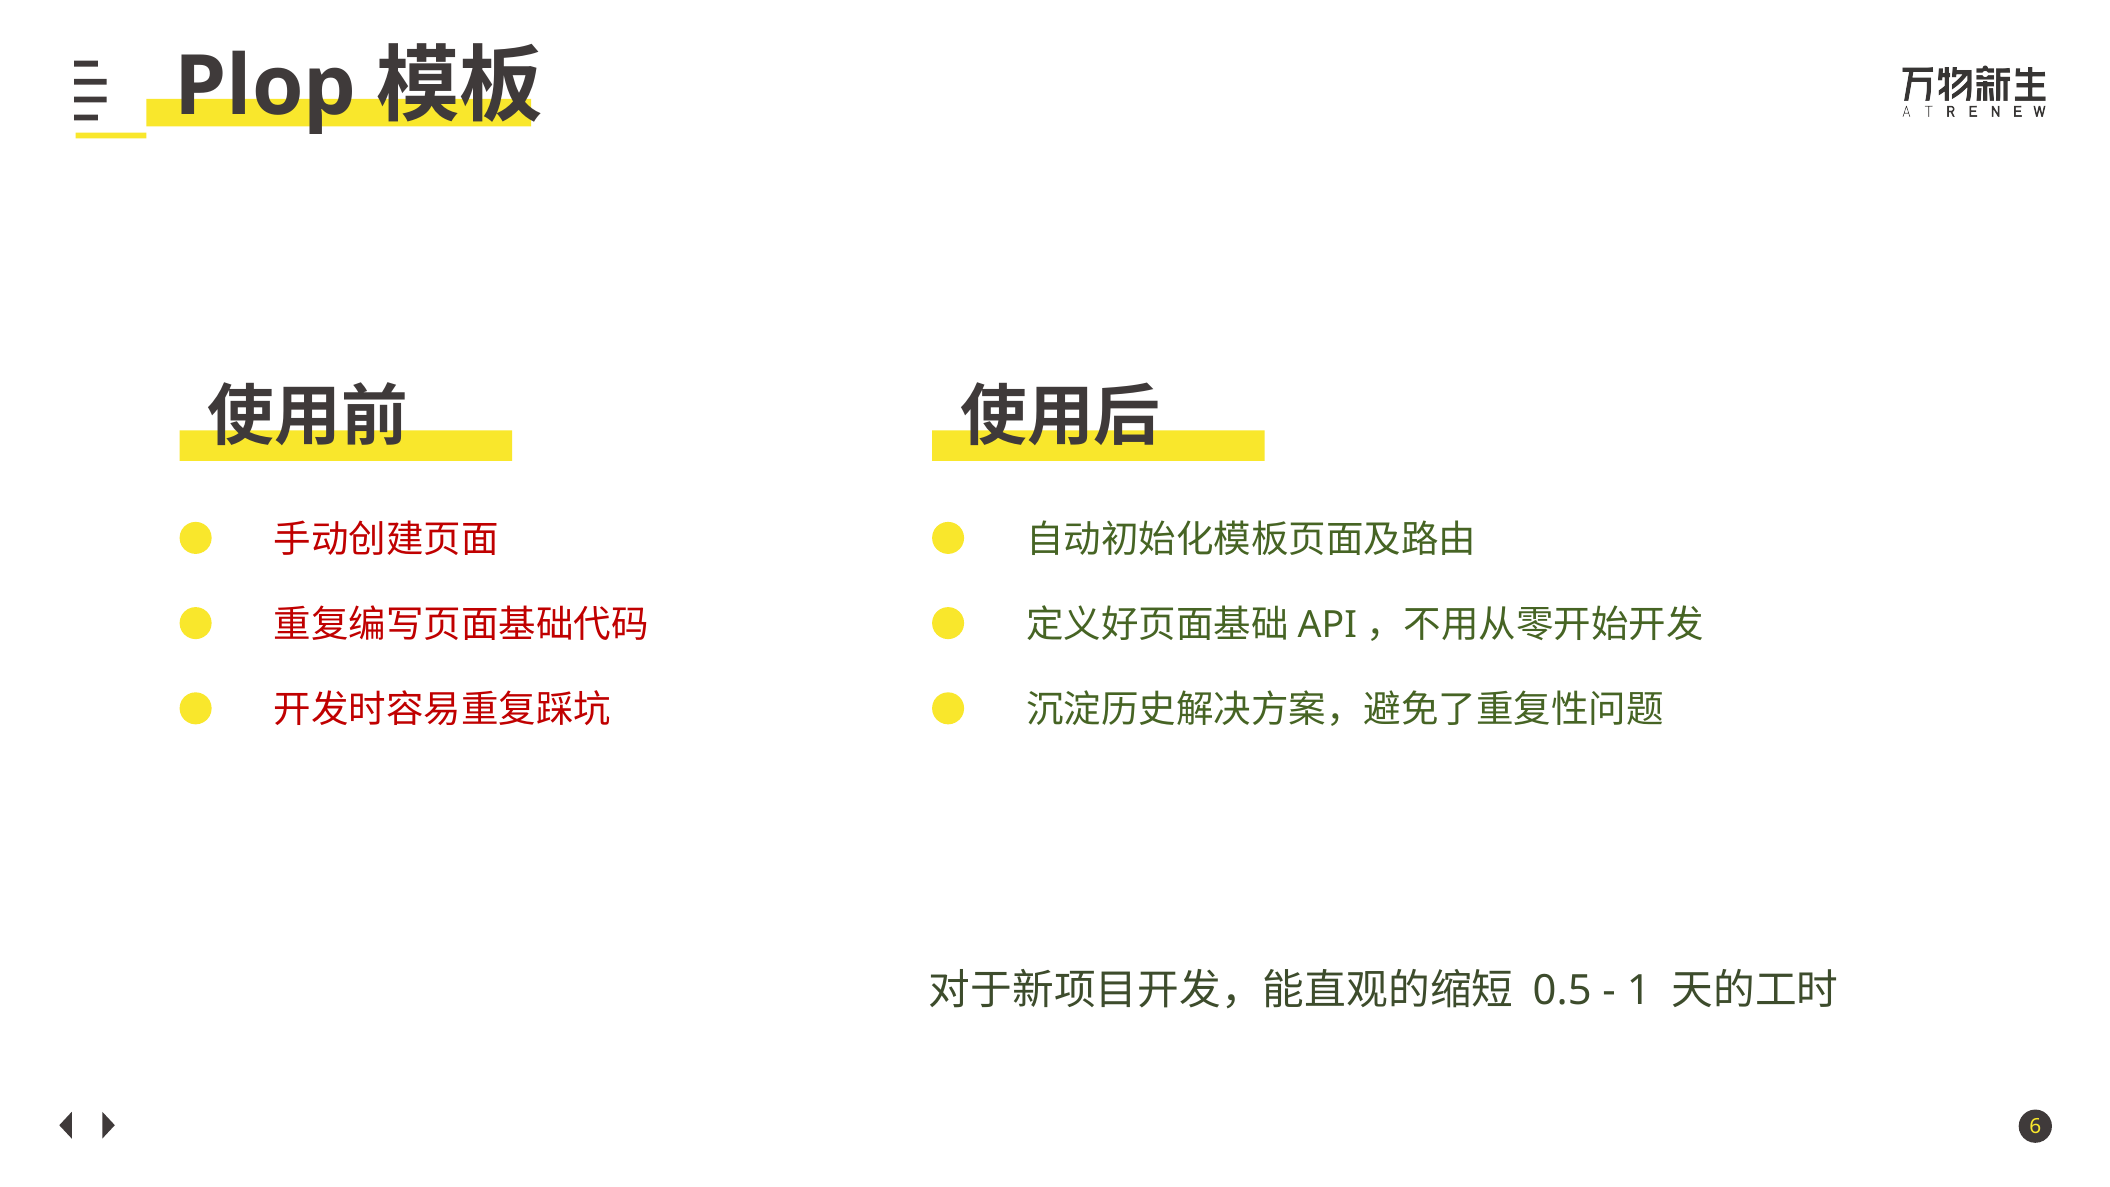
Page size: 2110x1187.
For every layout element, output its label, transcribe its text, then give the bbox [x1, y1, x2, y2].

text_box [931, 365, 1657, 569]
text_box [179, 365, 731, 569]
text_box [59, 60, 2057, 1146]
picture [1891, 54, 2057, 127]
text_box Plop模板 [160, 23, 698, 60]
